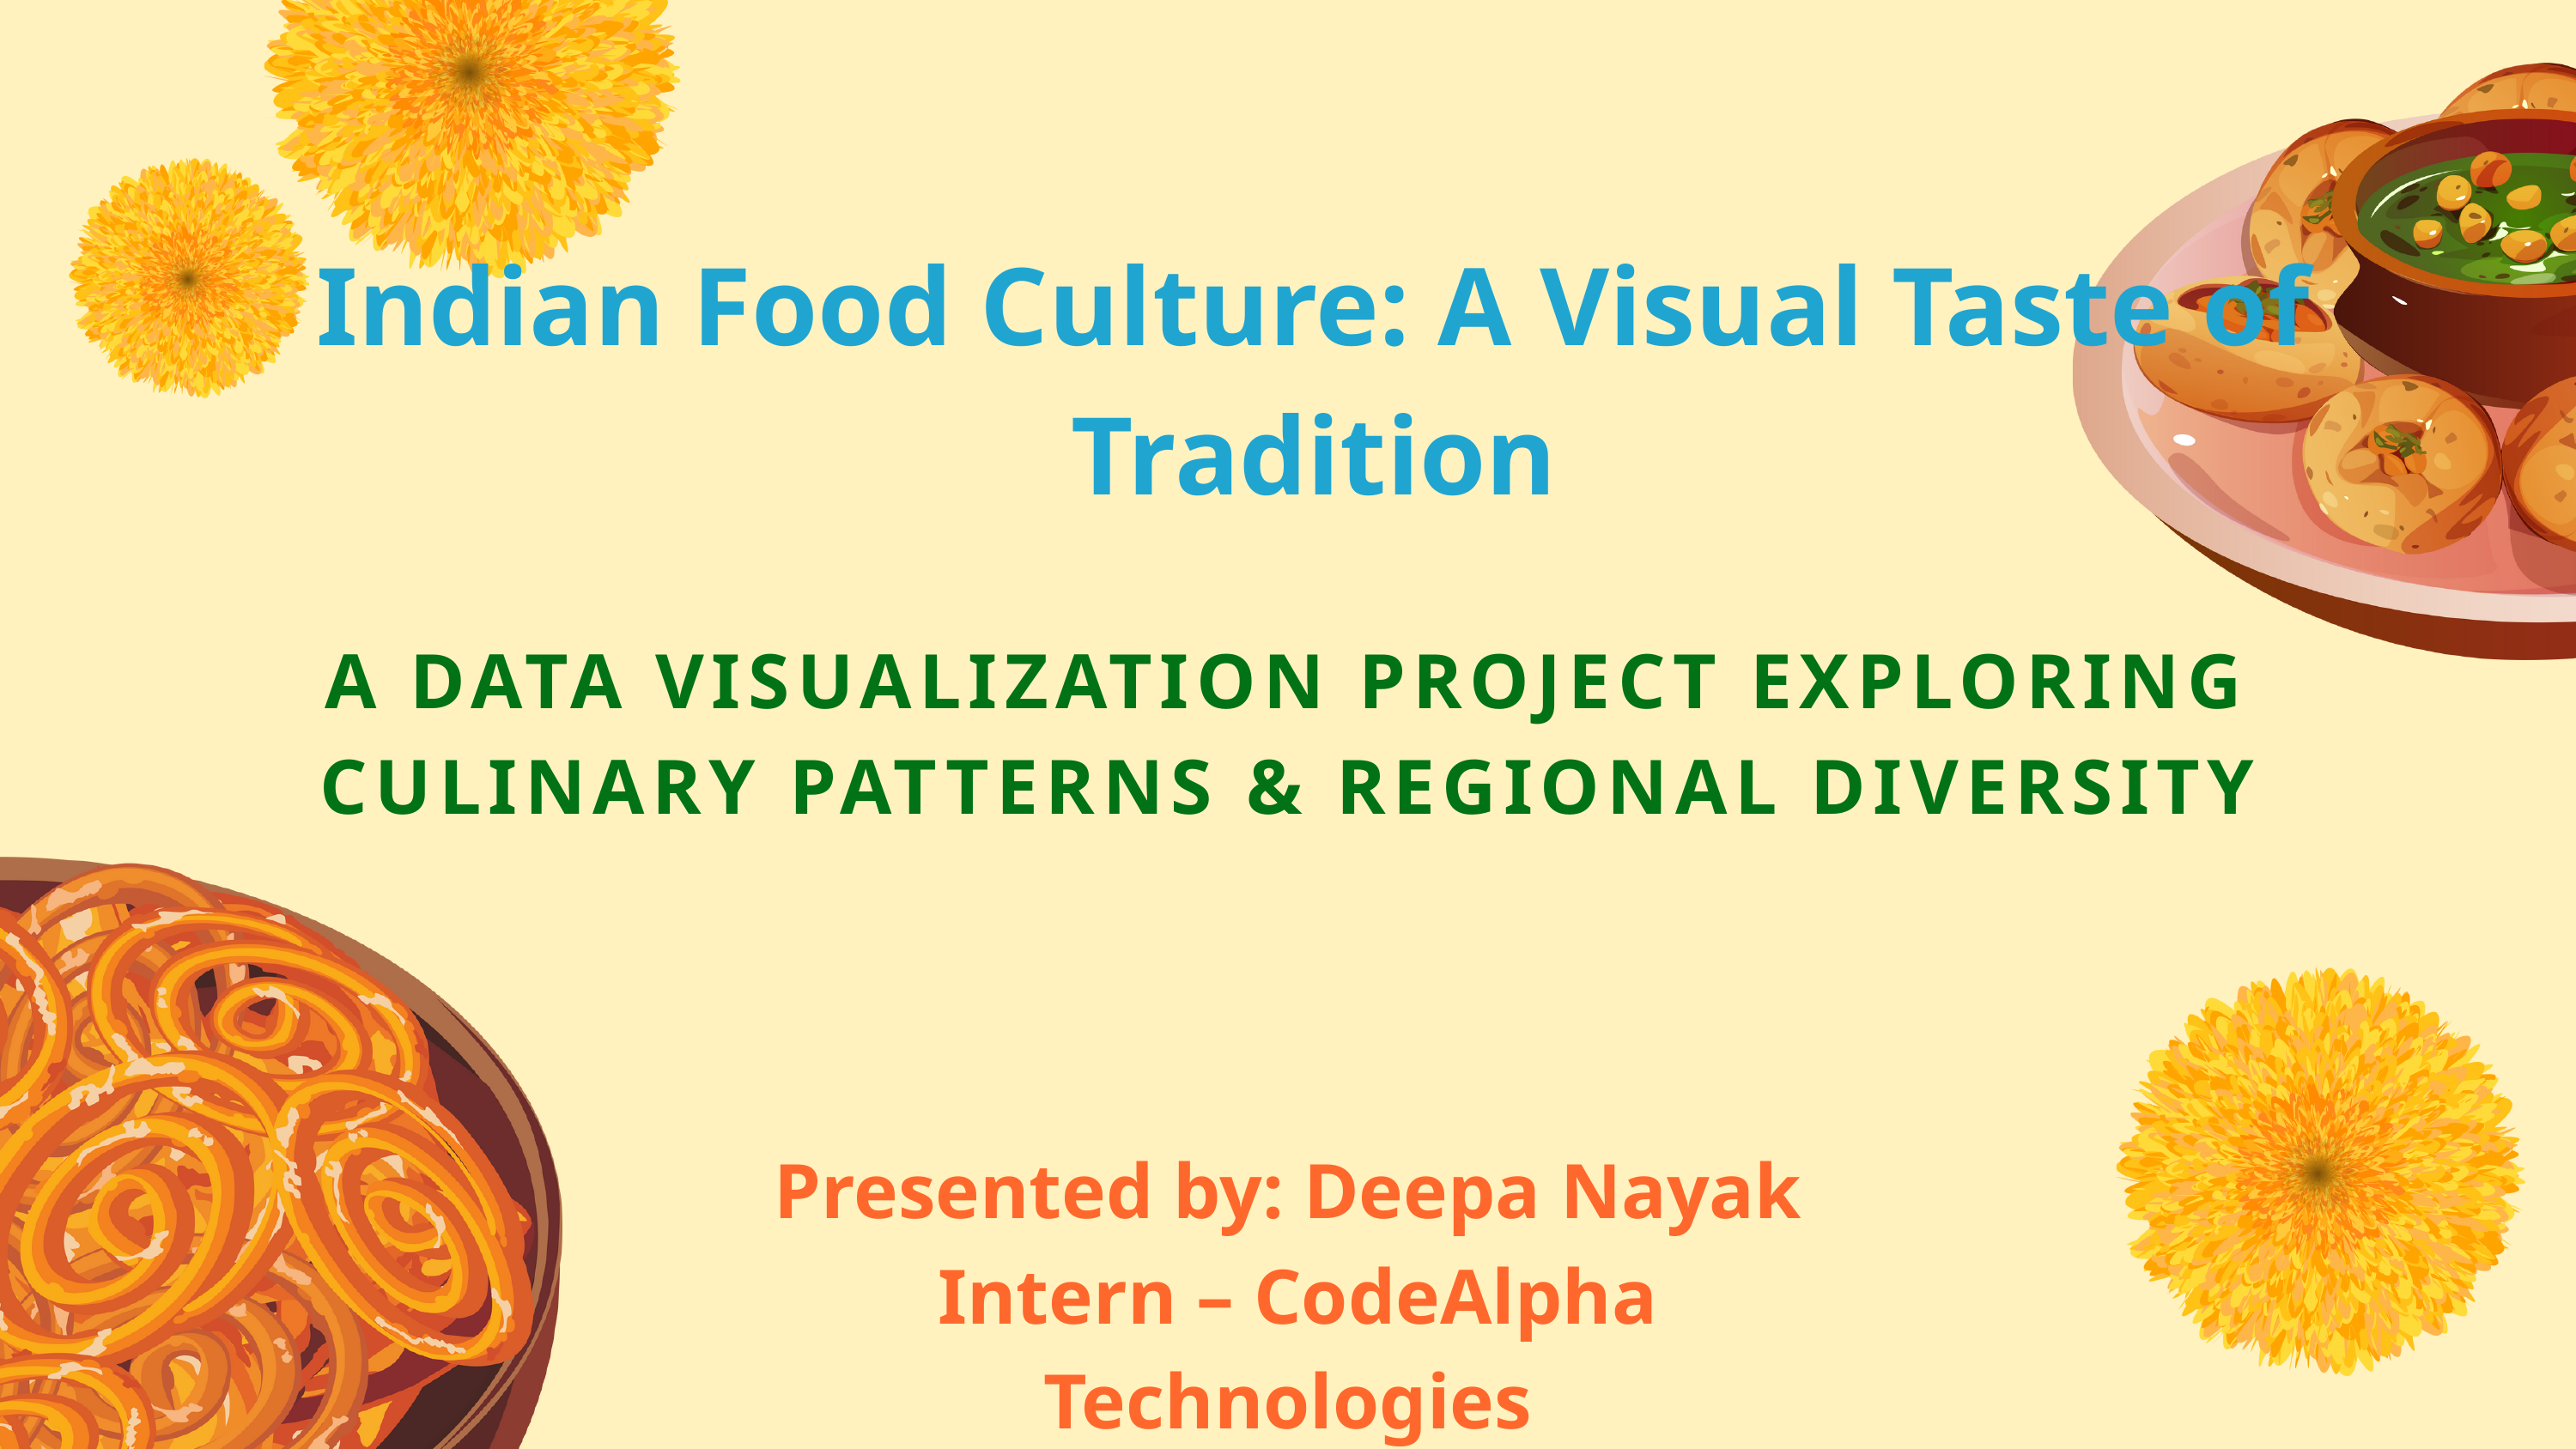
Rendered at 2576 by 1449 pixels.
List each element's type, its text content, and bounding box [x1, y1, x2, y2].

text_box [69, 158, 264, 398]
text_box [2116, 967, 2525, 1376]
text_box [264, 0, 681, 215]
text_box Presented by: Deepa Nayak Intern – CodeAlpha Technologies [674, 1128, 1902, 1445]
text_box Indian Food Culture: A Visual Taste of Tradition [89, 215, 2539, 517]
text_box [2072, 63, 2576, 660]
text_box A DATA VISUALIZATION PROJECT EXPLORING CULINARY PATTERNS & REGIONAL DIVERSITY [89, 618, 2487, 829]
text_box [0, 857, 562, 1449]
